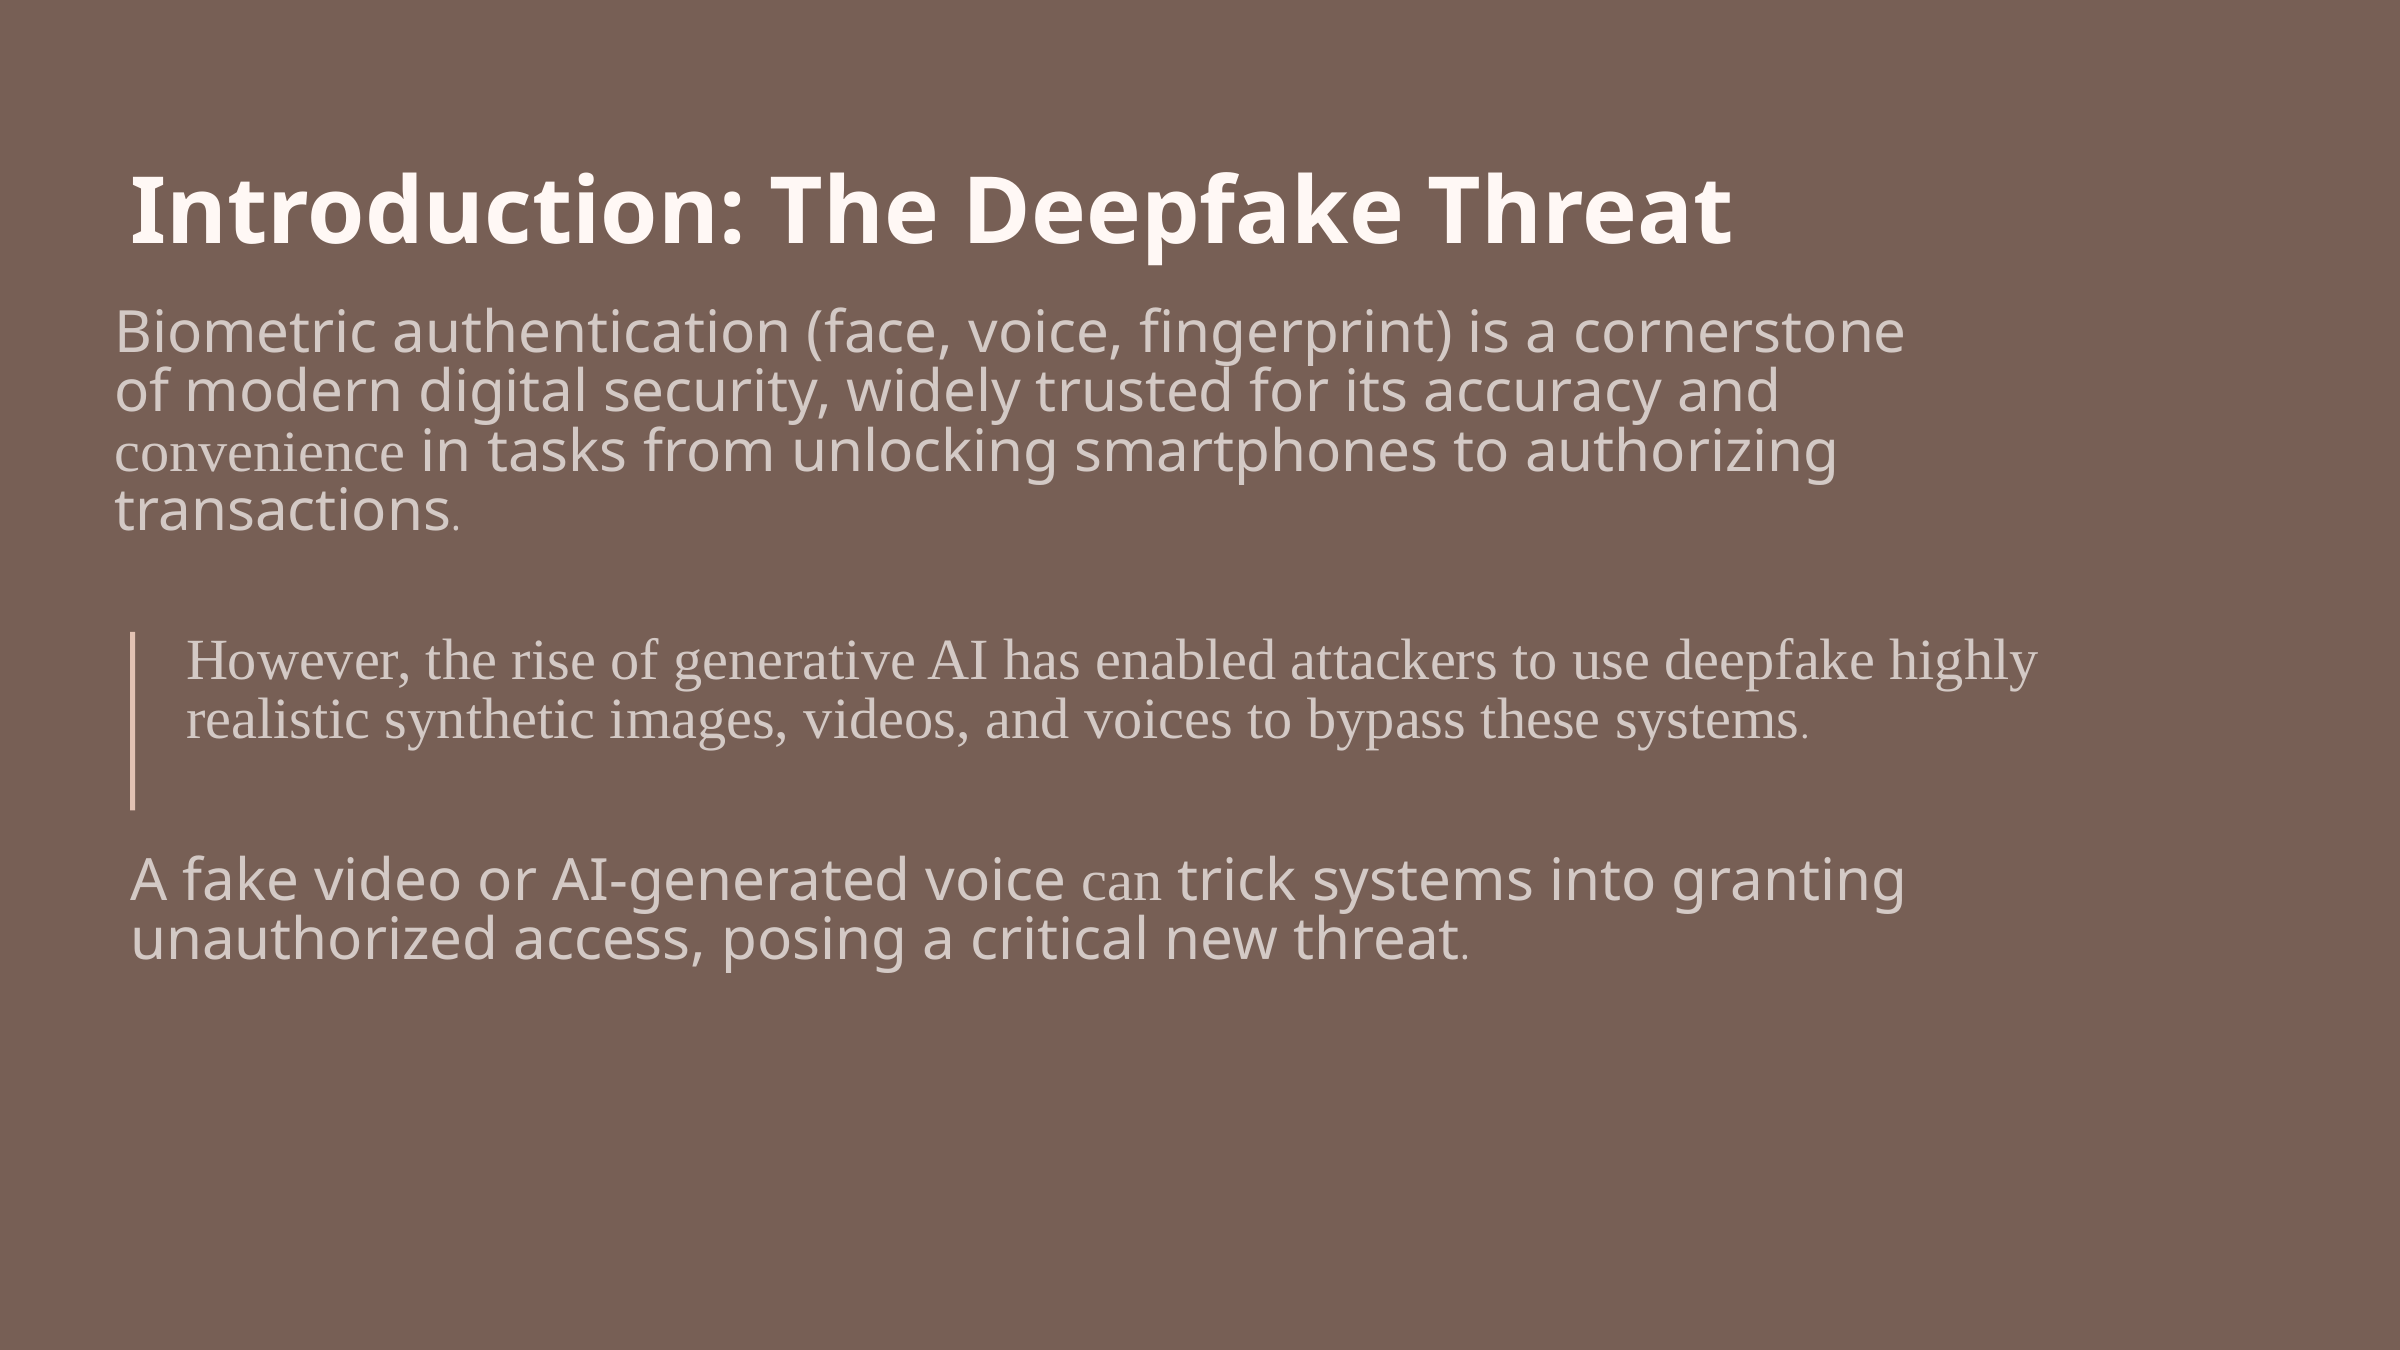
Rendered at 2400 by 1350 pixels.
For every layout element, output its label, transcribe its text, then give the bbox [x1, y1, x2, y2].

text_box Biometric authentication (face, voice, fingerprint) is a cornerstone of modern digital security, widely trusted for its accuracy and convenience in tasks from unlocking smartphones to authorizing transactions. [114, 304, 1944, 1041]
text_box However, the rise of generative AI has enabled attackers to use deepfake highly realistic synthetic images, videos, and voices to bypass these systems. [185, 631, 2070, 839]
text_box Introduction: The Deepfake Threat [130, 146, 1785, 263]
text_box [130, 631, 136, 811]
text_box A fake video or AI-generated voice can trick systems into granting unauthorized access, posing a critical new threat. [130, 852, 2033, 1106]
